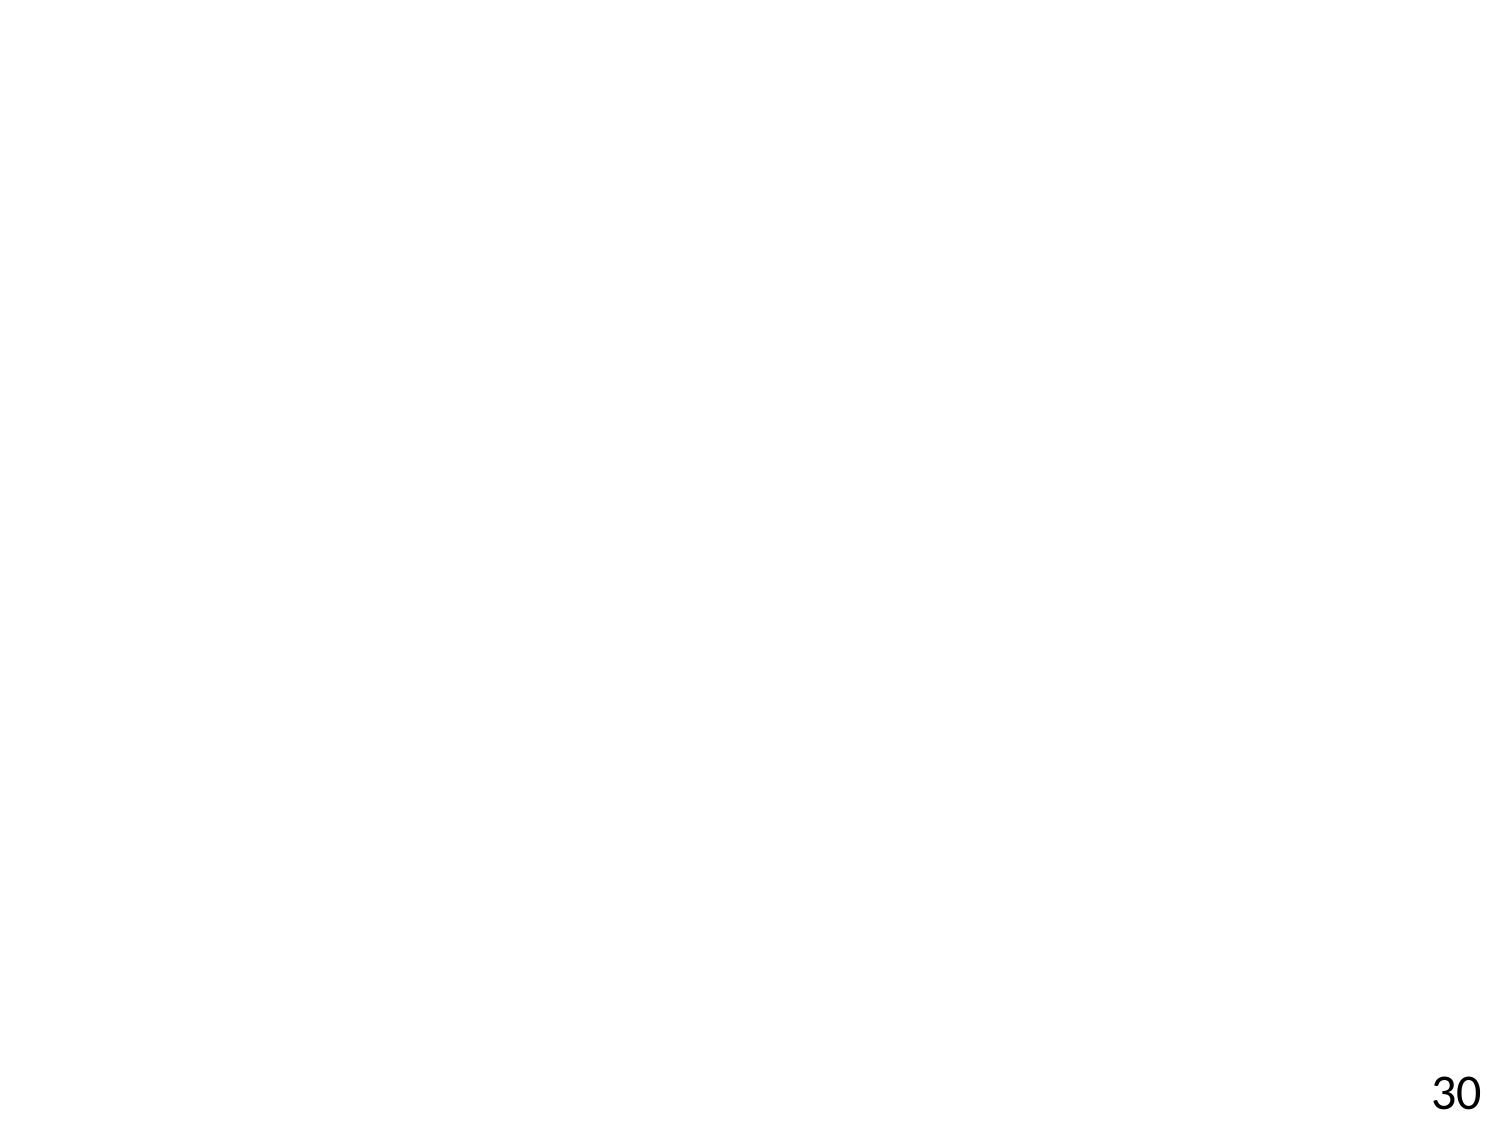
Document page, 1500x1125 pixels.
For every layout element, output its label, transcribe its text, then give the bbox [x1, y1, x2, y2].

slide_number 30 [1159, 1059, 1497, 1120]
